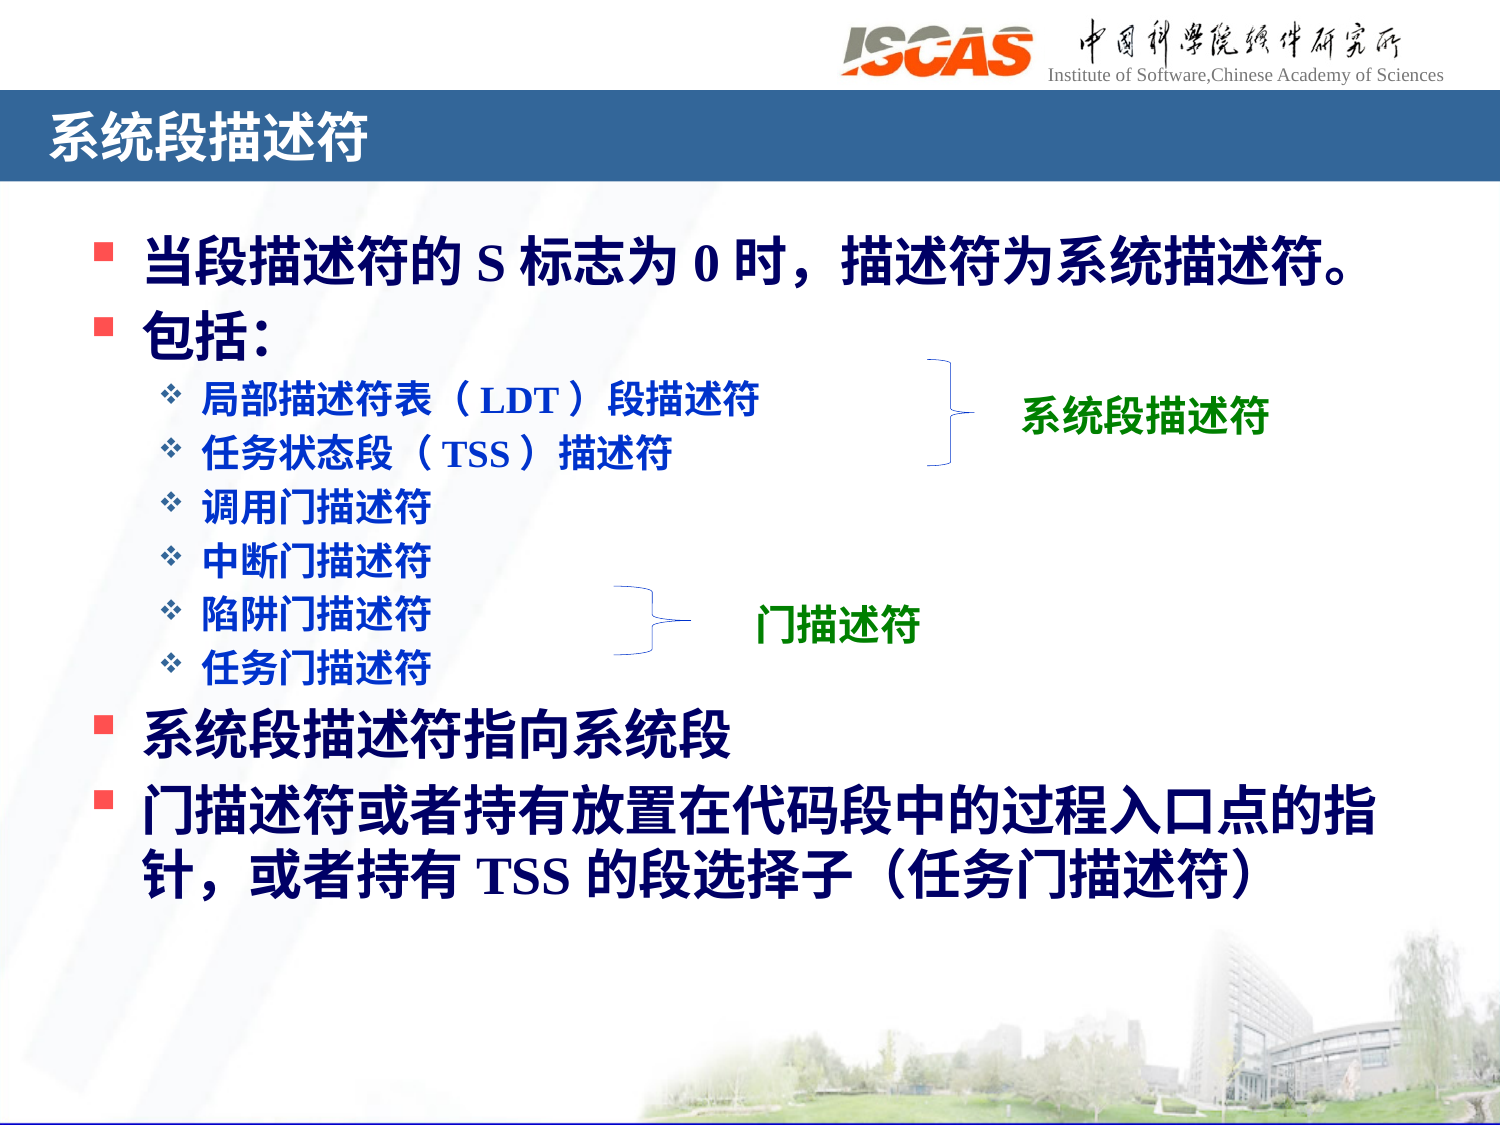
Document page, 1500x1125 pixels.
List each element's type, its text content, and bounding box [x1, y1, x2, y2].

picture [1077, 15, 1402, 71]
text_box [926, 359, 1294, 466]
picture [0, 182, 1500, 1125]
picture [837, 18, 1045, 87]
title 系统段描述符 [0, 89, 1500, 182]
list 当段描述符的S标志为0时，描述符为系统描述符。 包括： 局部描述符表（LDT）段描述符 任务状态段（TSS）描述符 调用门描述符 中断门描述符 陷阱门描述符 任务门描述符 系统段描述符指向系统段 门描述符或者持有放置在代码段中的过程入口点的指针，或者持有TSS的段选择子（任务门描述符） [73, 219, 1427, 1024]
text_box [613, 585, 987, 658]
